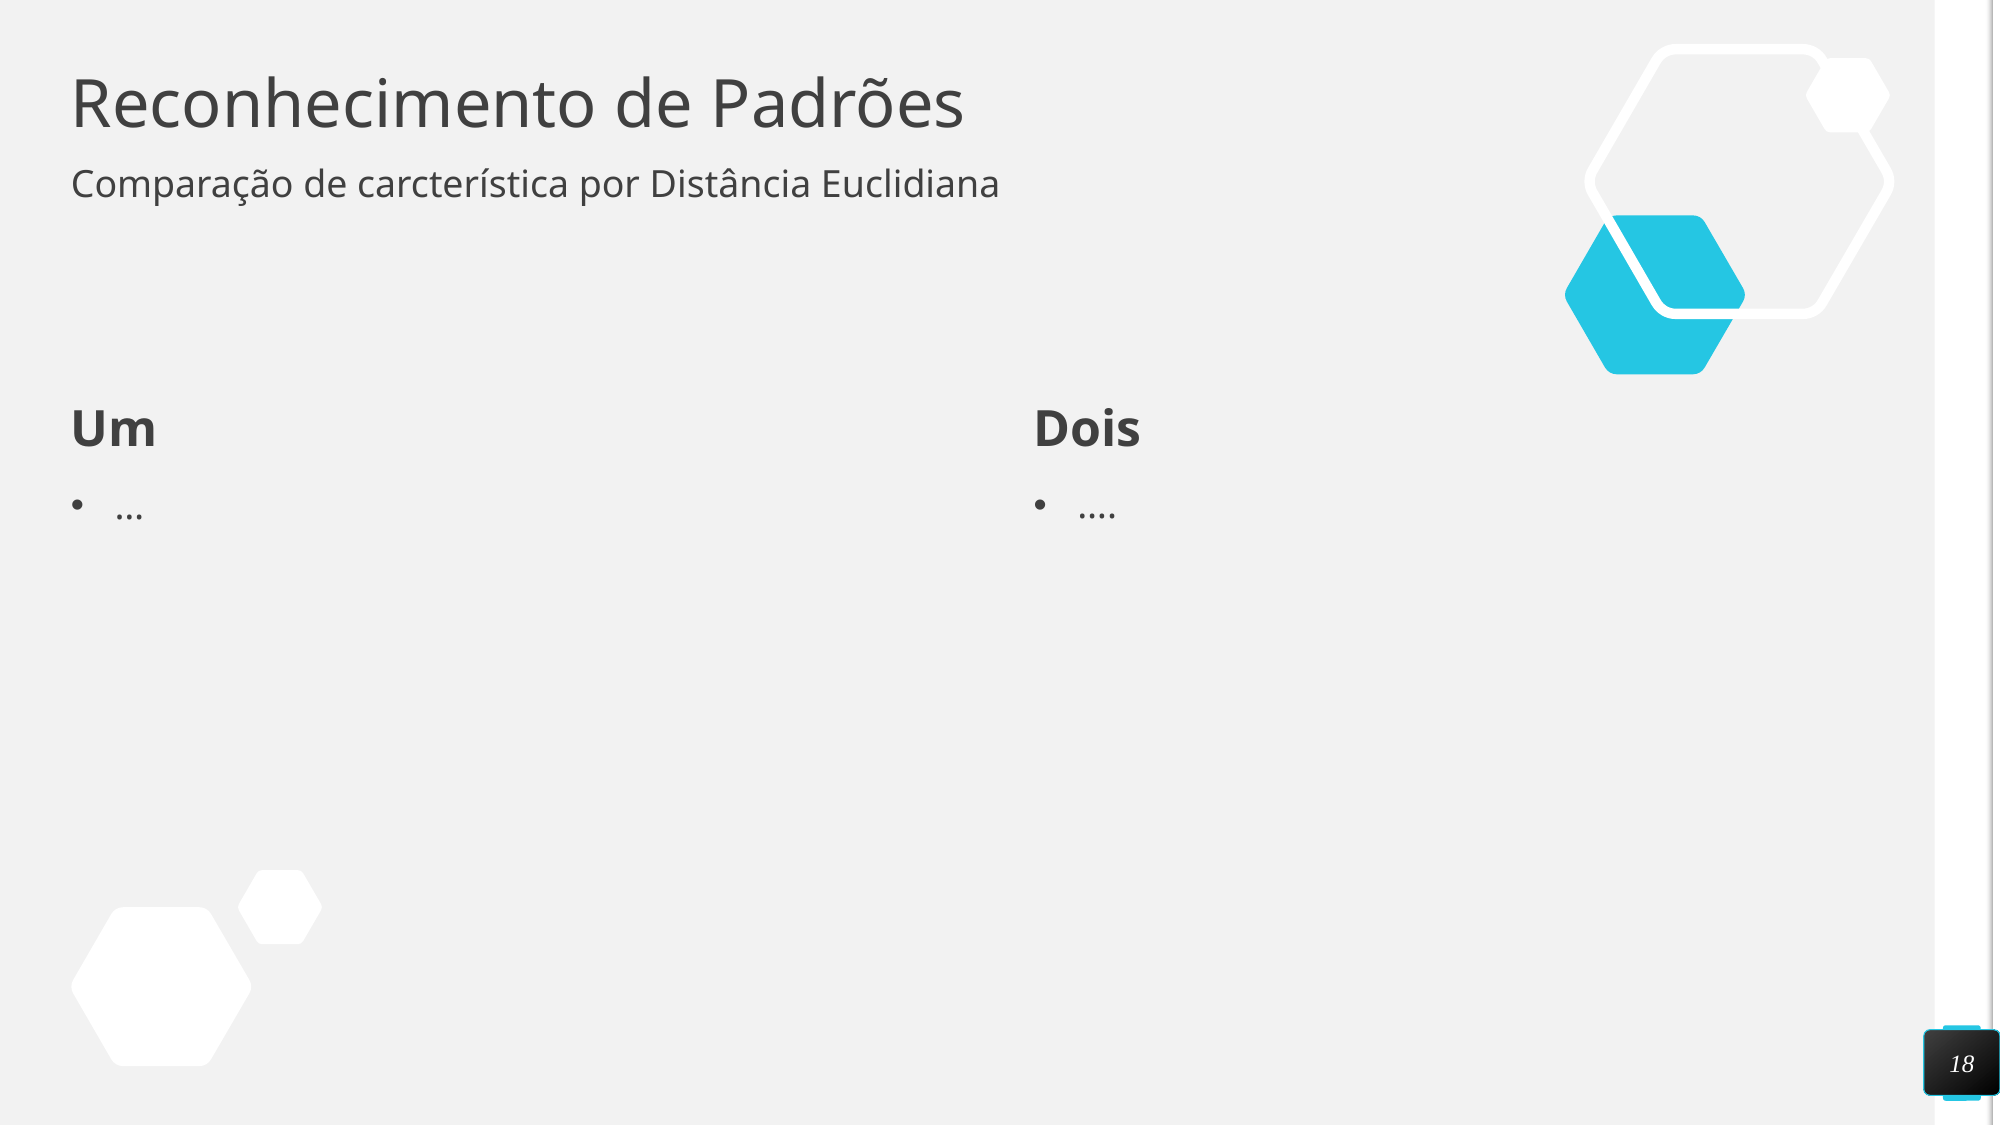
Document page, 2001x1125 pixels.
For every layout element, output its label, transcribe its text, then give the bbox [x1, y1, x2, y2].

list … [70, 486, 969, 796]
title Reconhecimento de Padrões [70, 70, 1932, 142]
slide_number 18 [1923, 1029, 2000, 1096]
list Comparação de carcterística por Distância Euclidiana [70, 165, 1931, 225]
list Dois [1033, 403, 1932, 463]
list Um [70, 403, 969, 463]
list …. [1033, 486, 1932, 796]
